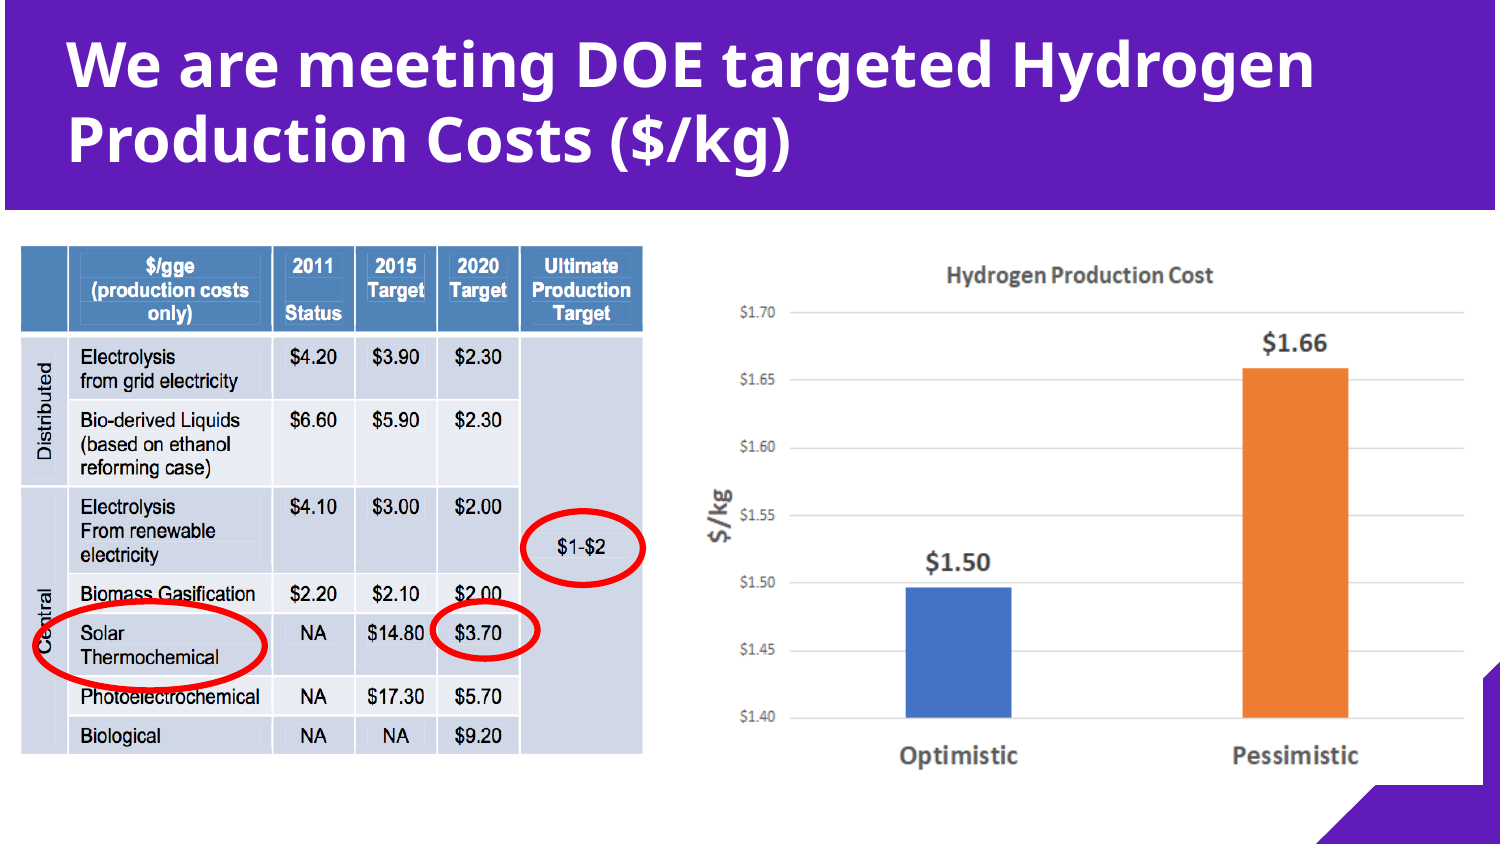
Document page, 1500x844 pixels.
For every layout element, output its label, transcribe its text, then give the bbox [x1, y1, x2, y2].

picture [19, 245, 644, 754]
title We are meeting DOE targeted Hydrogen Production Costs ($/kg) [51, 10, 1449, 113]
picture [680, 245, 1483, 786]
